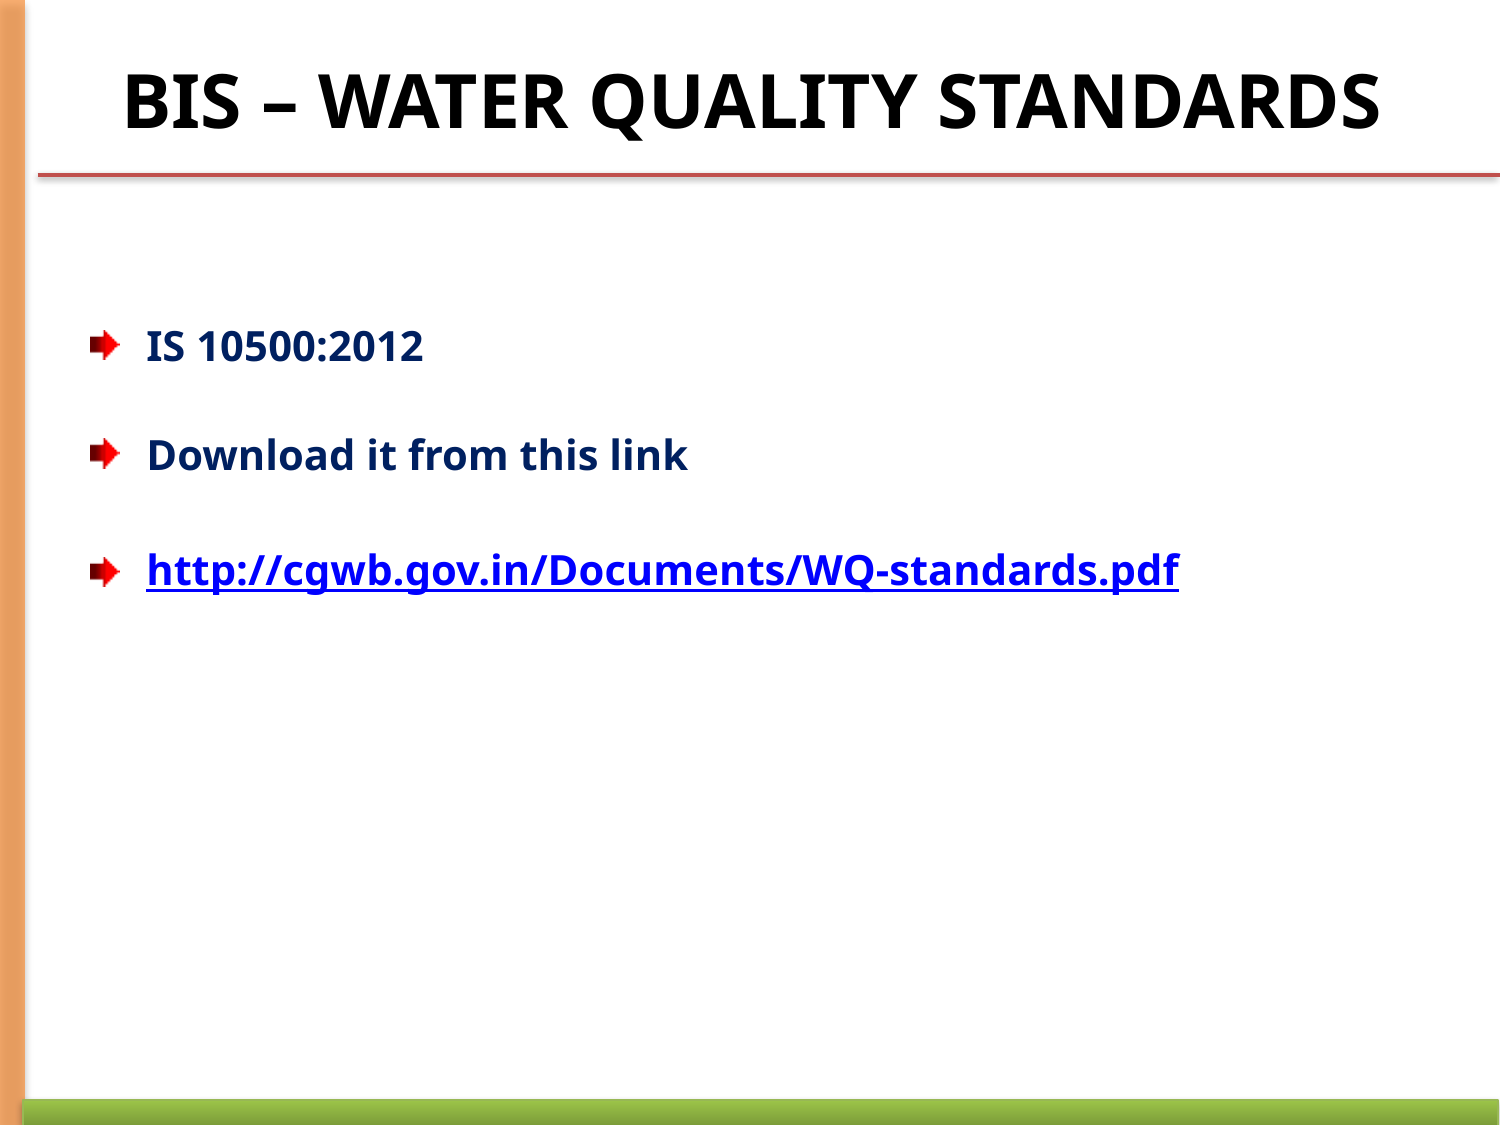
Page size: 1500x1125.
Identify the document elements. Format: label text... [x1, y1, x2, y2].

picture [90, 438, 120, 469]
text_box BIS – WATER QUALITY STANDARDS [1, 37, 1500, 160]
list IS 10500:2012 Download it from this link http://cgwb.gov.in/Documents/WQ-standards.pdf [75, 262, 1425, 1005]
picture [90, 330, 120, 360]
picture [90, 557, 120, 587]
